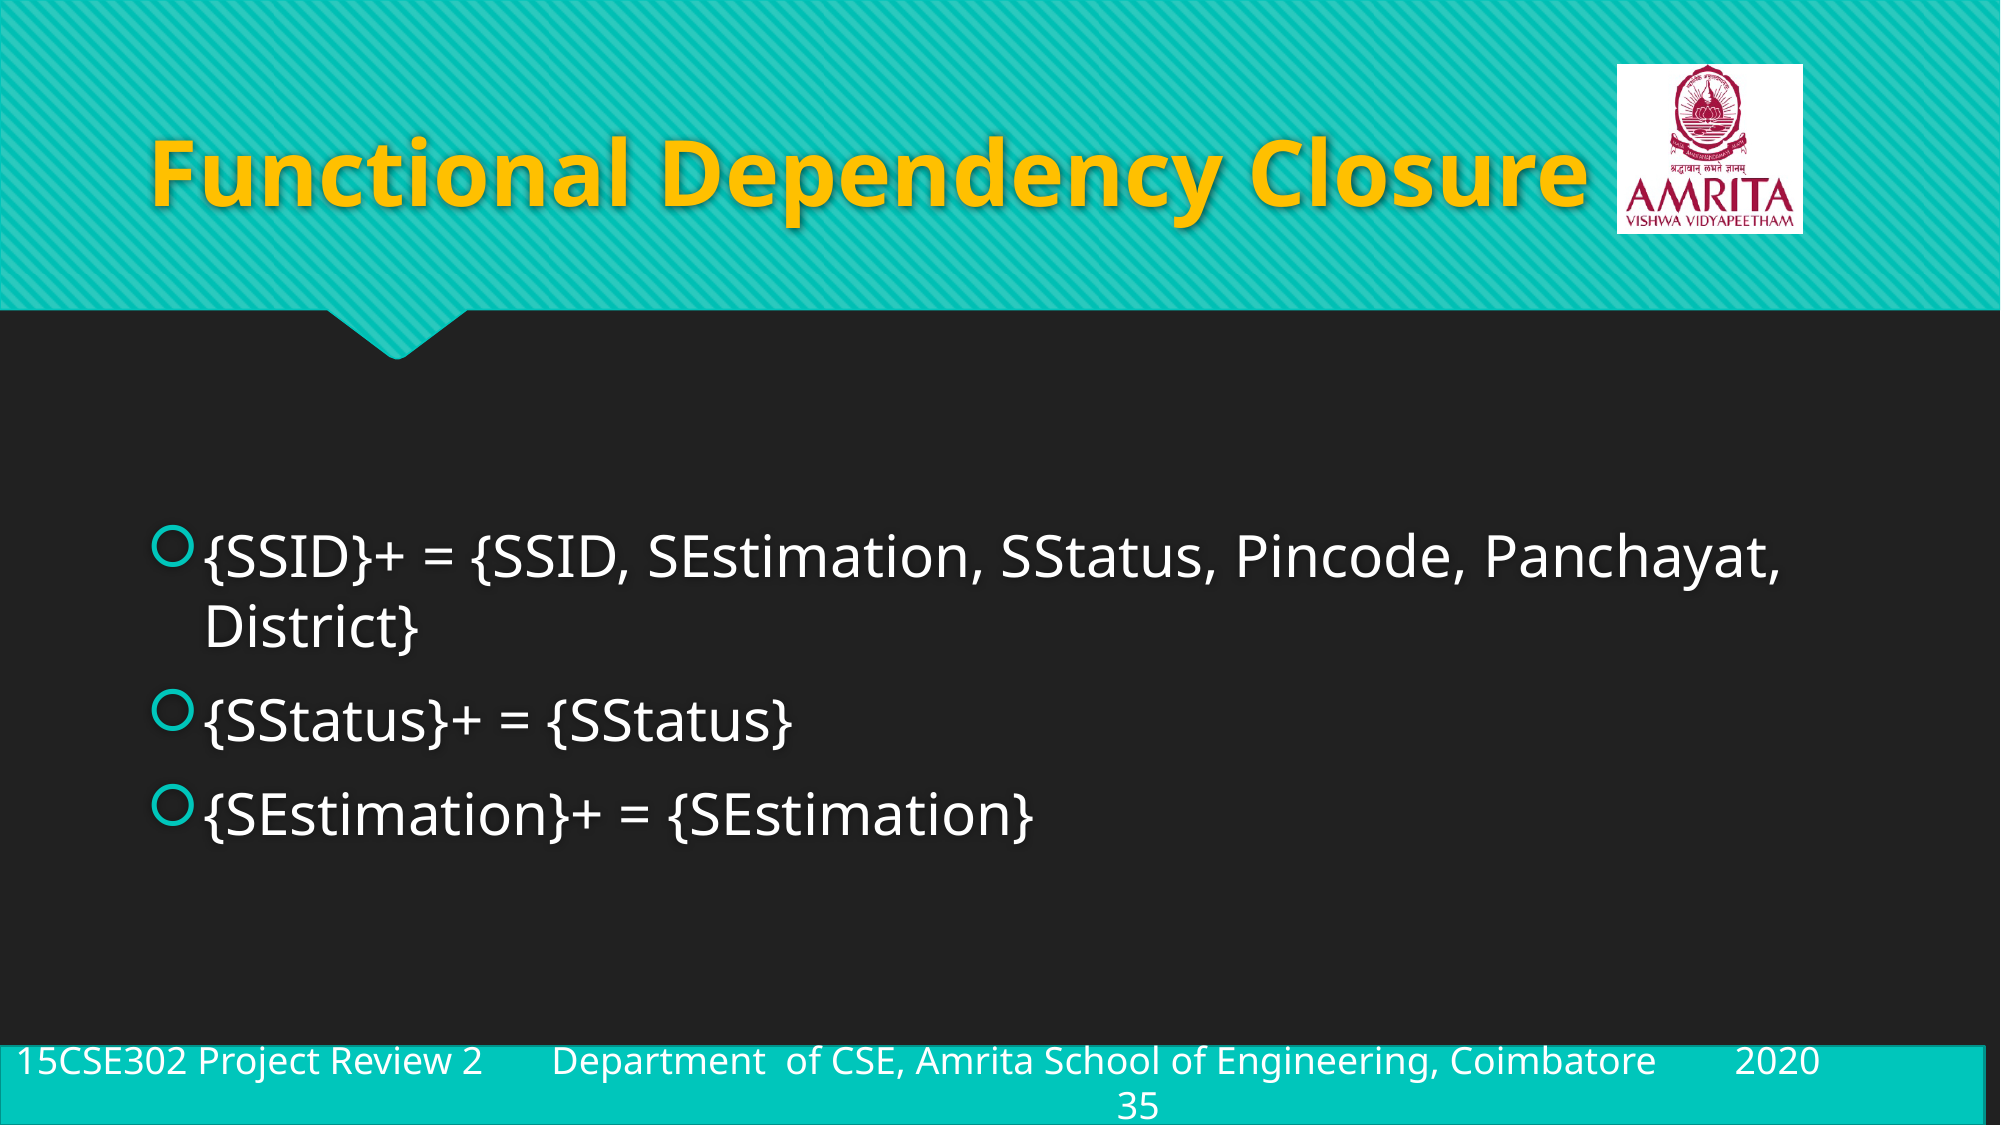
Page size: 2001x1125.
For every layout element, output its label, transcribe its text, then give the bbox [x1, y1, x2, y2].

picture [1617, 64, 1803, 73]
list {SSID}+ = {SSID, SEstimation, SStatus, Pincode, Panchayat, District} {SStatus}+ = {SStatus} {SEstimation}+ = {SEstimation} [131, 437, 1864, 1035]
title Functional Dependency Closure [132, 73, 1868, 233]
